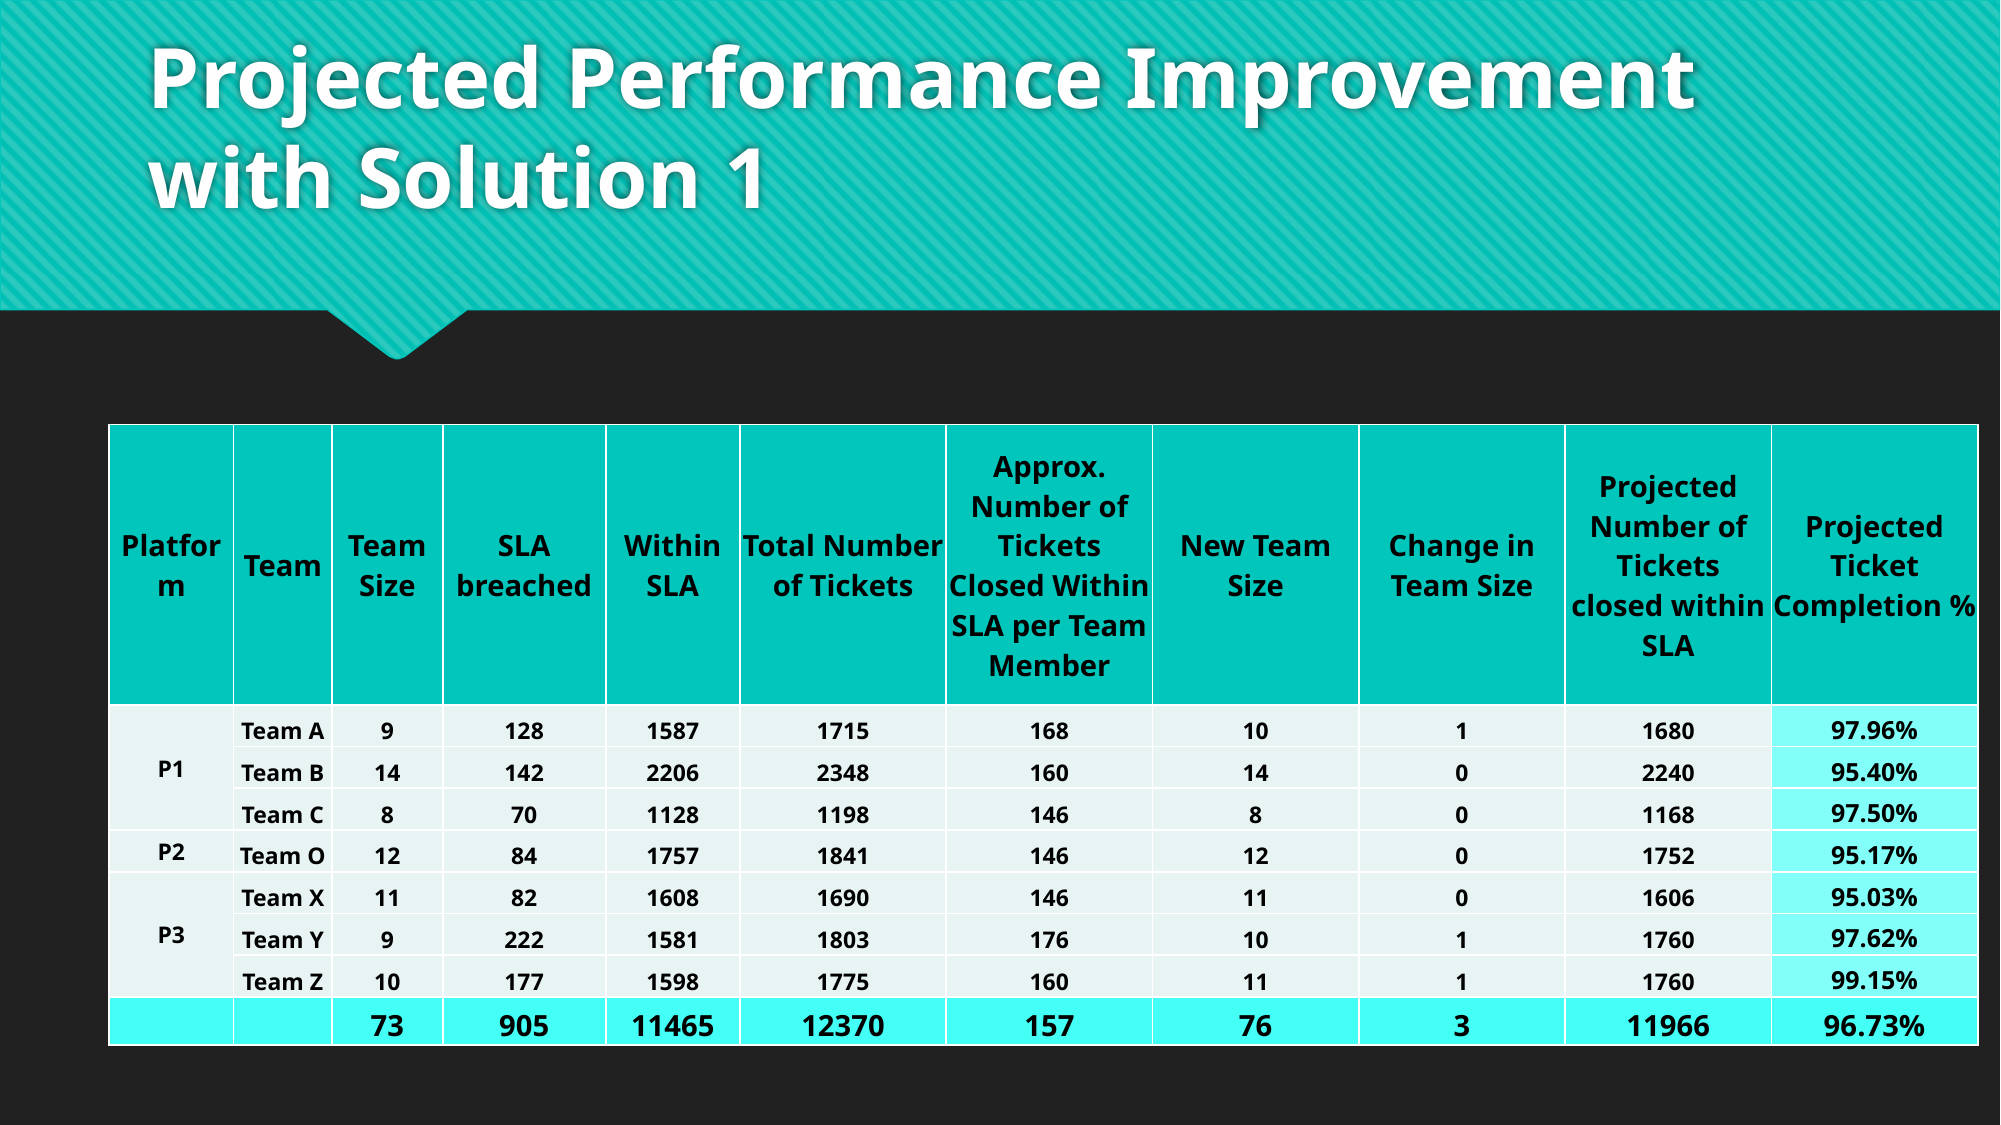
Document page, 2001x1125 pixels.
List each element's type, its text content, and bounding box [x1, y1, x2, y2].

table_header Approx. Number of Tickets Closed Within SLA per Team Member [947, 425, 1152, 704]
table_cell 2348 [741, 747, 945, 787]
table_cell 1598 [607, 956, 739, 996]
table_cell 14 [333, 747, 442, 787]
table_cell 96.73% [1772, 998, 1977, 1044]
table_cell [234, 998, 331, 1044]
table_cell 1841 [741, 831, 945, 871]
table_header Platform [110, 425, 233, 704]
table_cell P3 [110, 873, 233, 996]
table_cell 157 [947, 998, 1152, 1044]
table_cell 1608 [607, 873, 739, 913]
table_cell 1775 [741, 956, 945, 996]
table_cell 11966 [1566, 998, 1771, 1044]
table_cell 11 [333, 873, 442, 913]
table_cell 70 [444, 789, 605, 829]
table_cell 1760 [1566, 956, 1771, 996]
table_cell 3 [1360, 998, 1564, 1044]
table_cell 1690 [741, 873, 945, 913]
table_cell 8 [1153, 789, 1358, 829]
table_cell 11 [1153, 956, 1358, 996]
table_header Within SLA [607, 425, 739, 704]
table_cell 97.50% [1772, 789, 1977, 829]
table_cell 1752 [1566, 831, 1771, 871]
table_header Projected Number of Tickets closed within SLA [1566, 425, 1771, 704]
table_cell 0 [1360, 747, 1564, 787]
table_cell 12 [333, 831, 442, 871]
table_header Total Number of Tickets [741, 425, 945, 704]
table_cell [110, 998, 233, 1044]
table_header SLA breached [444, 425, 605, 704]
table_header Team [234, 425, 331, 704]
table_cell Team O [234, 831, 331, 871]
table_cell 160 [947, 747, 1152, 787]
table_cell Team X [234, 873, 331, 913]
table_cell 142 [444, 747, 605, 787]
table_cell 99.15% [1772, 956, 1977, 996]
table_cell 0 [1360, 789, 1564, 829]
table_cell 146 [947, 873, 1152, 913]
table_cell Team C [234, 789, 331, 829]
table_cell 12370 [741, 998, 945, 1044]
table_cell 176 [947, 914, 1152, 954]
table_cell 97.96% [1772, 706, 1977, 746]
table_cell 160 [947, 956, 1152, 996]
table_cell 97.62% [1772, 914, 1977, 954]
table_cell 14 [1153, 747, 1358, 787]
table_cell 12 [1153, 831, 1358, 871]
table_cell 11 [1153, 873, 1358, 913]
table_cell 9 [333, 706, 442, 746]
table_cell 73 [333, 998, 442, 1044]
table_cell 1128 [607, 789, 739, 829]
table_cell 1198 [741, 789, 945, 829]
table_header New Team Size [1153, 425, 1358, 704]
table_cell 82 [444, 873, 605, 913]
table_cell Team A [234, 706, 331, 746]
table_cell 2240 [1566, 747, 1771, 787]
table_cell 1168 [1566, 789, 1771, 829]
table_cell 95.17% [1772, 831, 1977, 871]
table_cell 905 [444, 998, 605, 1044]
table_cell 1 [1360, 956, 1564, 996]
table_cell 11465 [607, 998, 739, 1044]
table_cell 0 [1360, 873, 1564, 913]
table_cell P2 [110, 831, 233, 871]
table_cell 177 [444, 956, 605, 996]
table_cell 1587 [607, 706, 739, 746]
table_cell 95.40% [1772, 747, 1977, 787]
table_cell 1606 [1566, 873, 1771, 913]
table_cell 1680 [1566, 706, 1771, 746]
table_cell 8 [333, 789, 442, 829]
table_header Team Size [333, 425, 442, 704]
title Projected Performance Improvement with Solution 1 [132, 73, 1868, 233]
table_cell Team Z [234, 956, 331, 996]
table_cell 9 [333, 914, 442, 954]
table_cell 1760 [1566, 914, 1771, 954]
table_header Projected Ticket Completion % [1772, 425, 1977, 704]
table_cell 128 [444, 706, 605, 746]
table_cell 0 [1360, 831, 1564, 871]
table_cell P1 [110, 706, 233, 829]
table_cell 10 [1153, 706, 1358, 746]
table_cell 1 [1360, 914, 1564, 954]
table_cell 10 [333, 956, 442, 996]
table_cell 222 [444, 914, 605, 954]
table_cell 1715 [741, 706, 945, 746]
table_cell Team B [234, 747, 331, 787]
table_cell 1581 [607, 914, 739, 954]
table_cell 1757 [607, 831, 739, 871]
table_cell 1 [1360, 706, 1564, 746]
table_cell 146 [947, 831, 1152, 871]
table_cell 1803 [741, 914, 945, 954]
table_cell 2206 [607, 747, 739, 787]
table_cell 76 [1153, 998, 1358, 1044]
table_cell 84 [444, 831, 605, 871]
table_cell 146 [947, 789, 1152, 829]
table_header Change in Team Size [1360, 425, 1564, 704]
table_cell Team Y [234, 914, 331, 954]
table_cell 168 [947, 706, 1152, 746]
table_cell 10 [1153, 914, 1358, 954]
table_cell 95.03% [1772, 873, 1977, 913]
